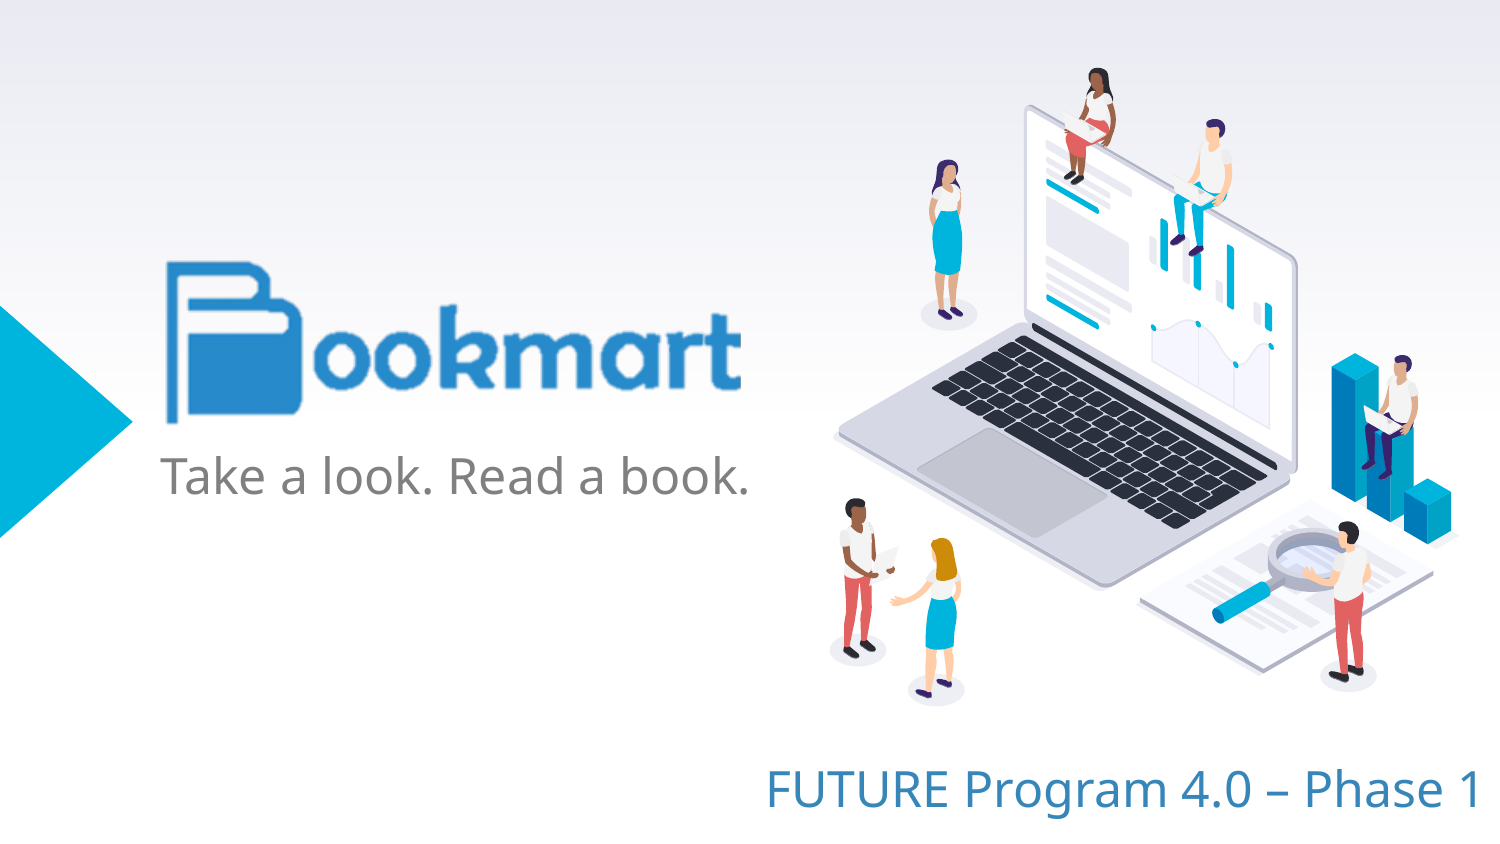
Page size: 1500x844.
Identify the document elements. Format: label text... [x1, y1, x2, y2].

title Take a look. Read a book. [128, 443, 752, 514]
picture [149, 253, 753, 434]
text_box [829, 67, 1460, 707]
text_box FUTURE Program 4.0 – Phase 1 [760, 740, 1492, 843]
